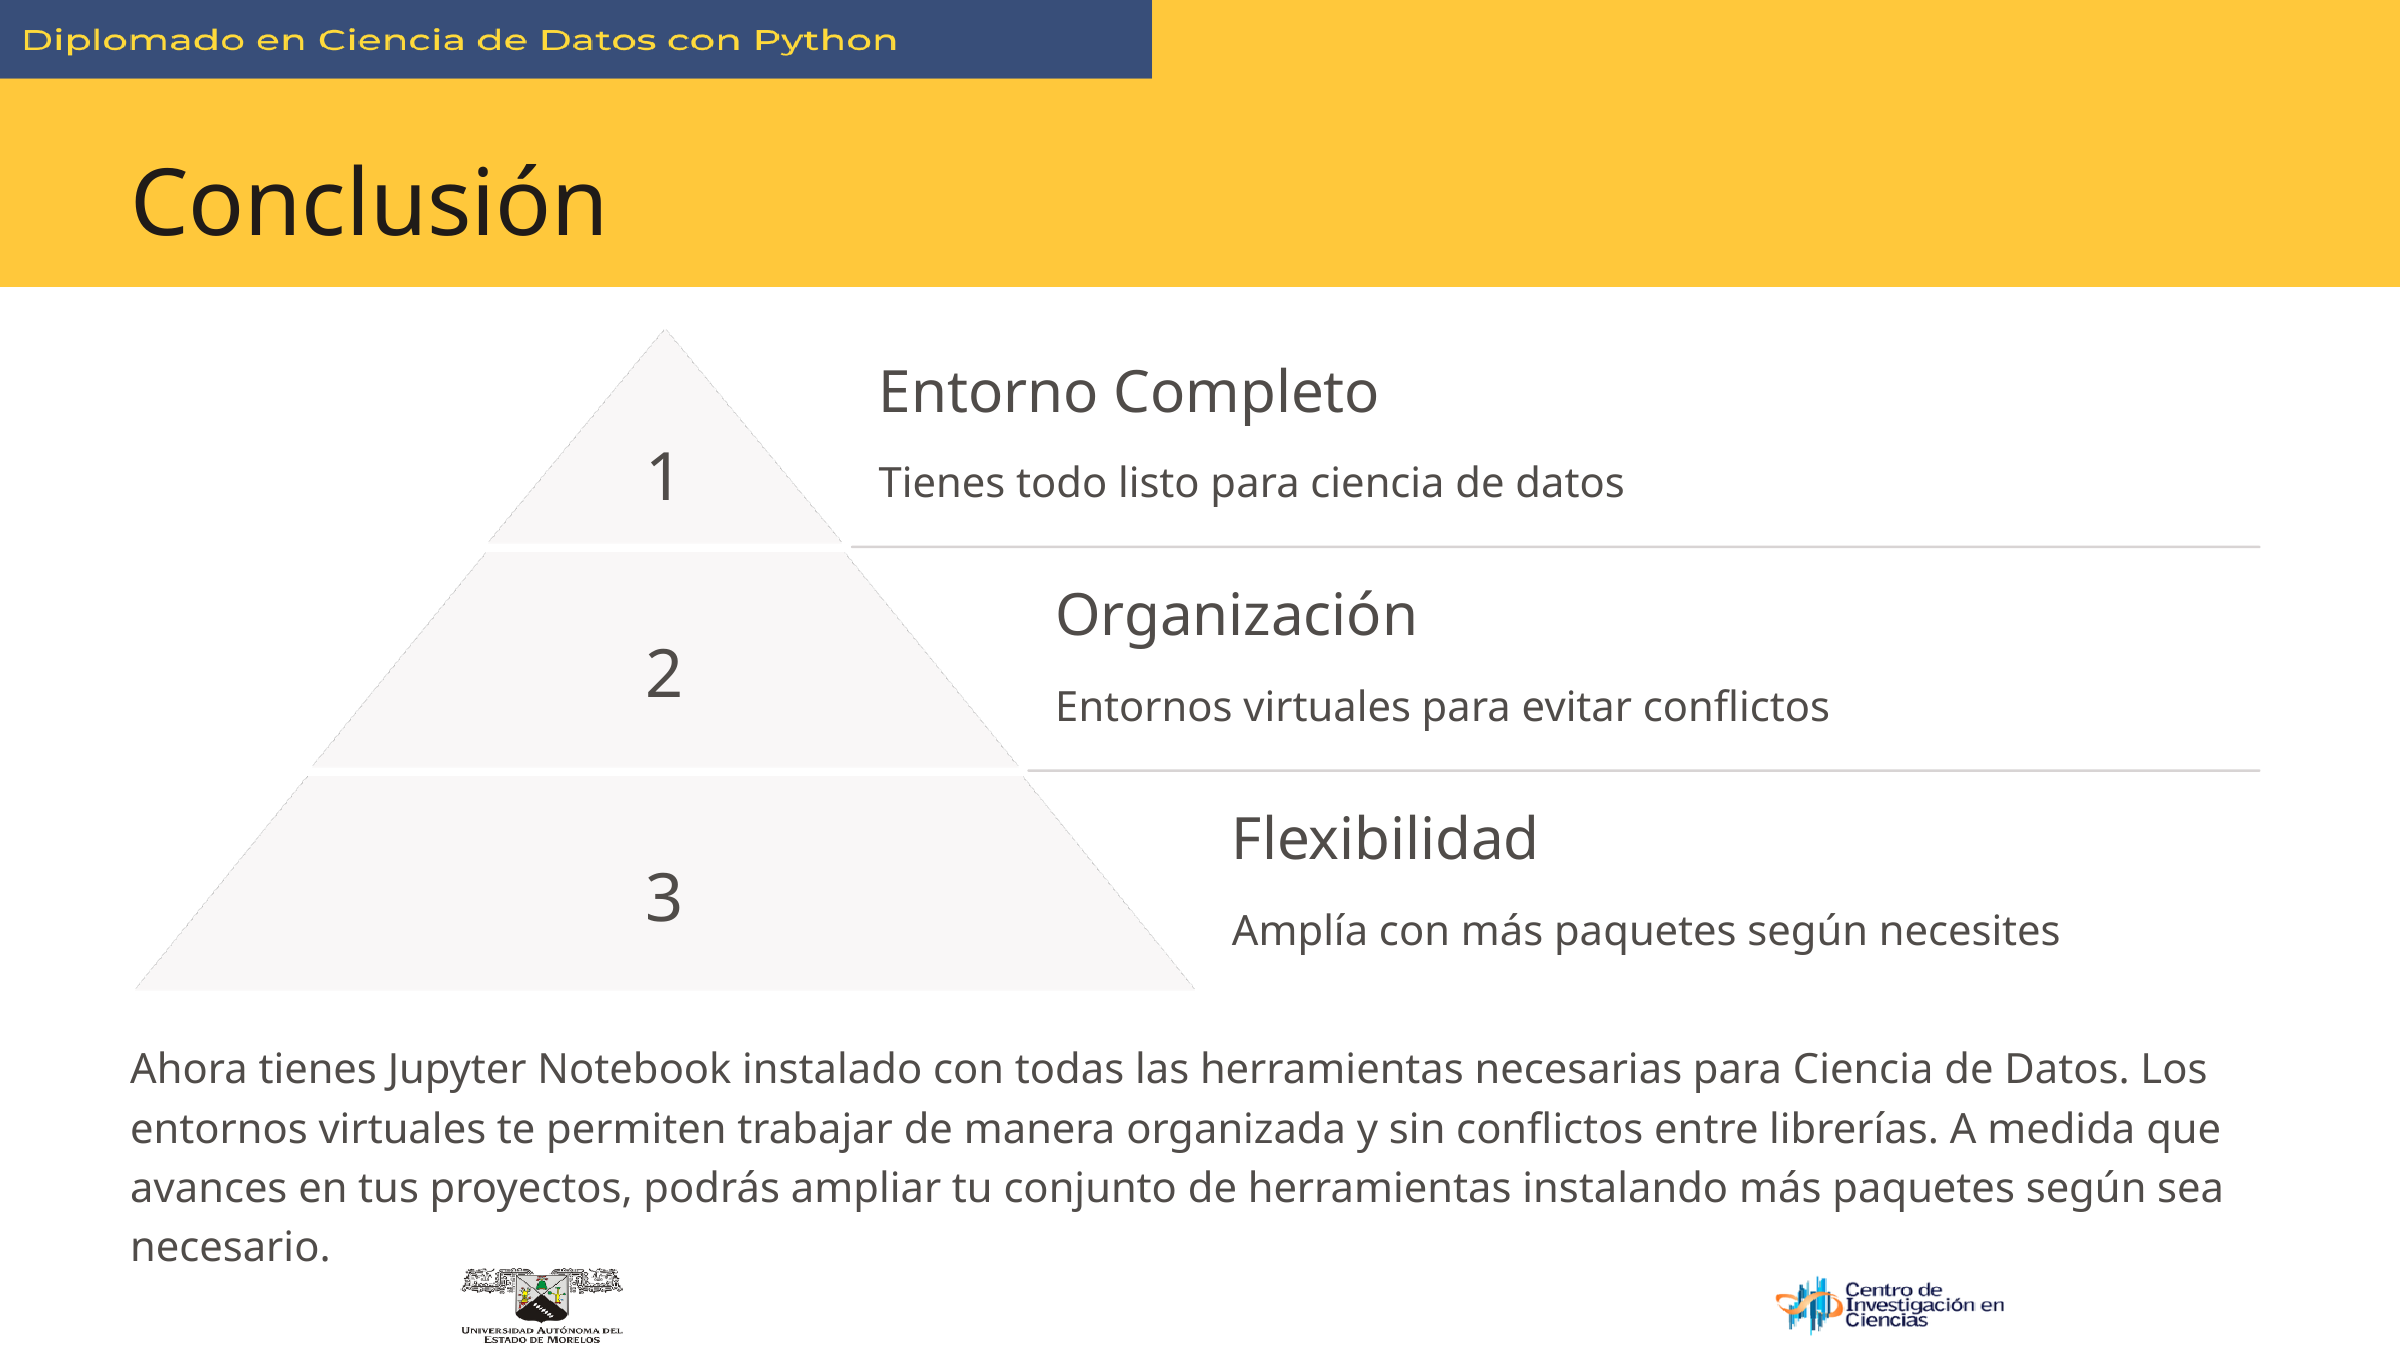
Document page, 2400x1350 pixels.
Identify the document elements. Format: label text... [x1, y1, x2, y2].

text_box Tienes todo listo para ciencia de datos [878, 446, 1508, 507]
picture [0, 0, 2400, 1350]
text_box Organización [1055, 590, 1521, 649]
text_box Conclusión [130, 138, 1061, 255]
text_box Ahora tienes Jupyter Notebook instalado con todas las herramientas necesarias para Ciencia de Datos. Los entornos virtuales te permiten trabajar de manera organizada y sin conflictos entre librerías. A medida que avances en tus proyectos, podrás ampliar tu conjunto de herramientas instalando más paquetes según sea necesario. [130, 1032, 2270, 1212]
text_box Entorno Completo [878, 366, 1344, 425]
text_box Flexibilidad [1231, 813, 1697, 872]
text_box Entornos virtuales para evitar conflictos [1055, 670, 1720, 730]
text_box Amplía con más paquetes según necesites [1231, 894, 1926, 954]
text_box [850, 545, 2261, 549]
